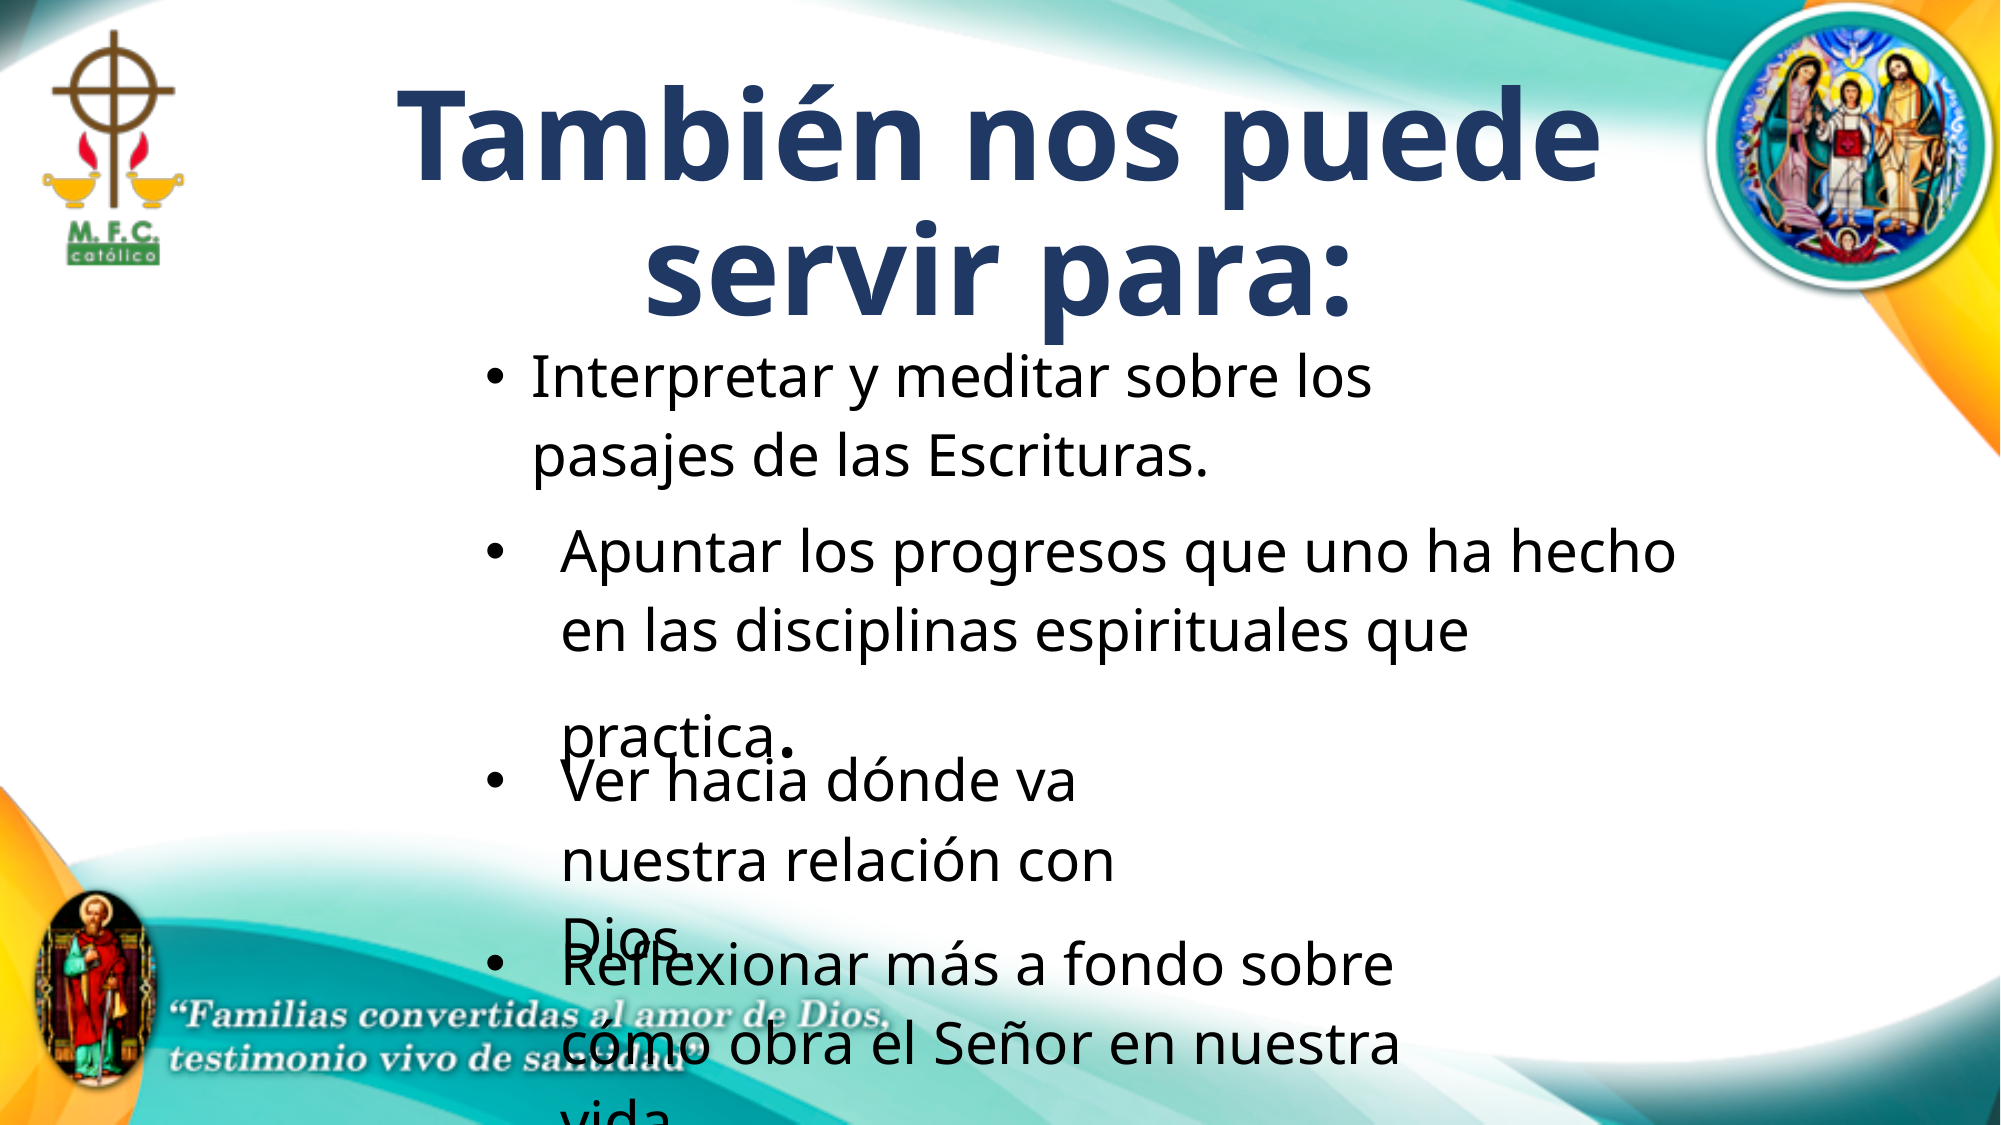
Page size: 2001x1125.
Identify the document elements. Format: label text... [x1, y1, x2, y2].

table_header Interpretar y meditar sobre los pasajes de las Escrituras. [475, 303, 1510, 494]
table_header Ver hacia dónde va nuestra relación con Dios. [475, 707, 1243, 890]
table_header Reflexionar más a fondo sobre cómo obra el Señor en nuestra vida. [475, 890, 1524, 1125]
picture [0, 0, 2001, 1125]
table_header Apuntar los progresos que uno ha hecho en las disciplinas espirituales que practica. [475, 510, 1713, 782]
text_box También nos puede servir para: [286, 158, 1714, 256]
